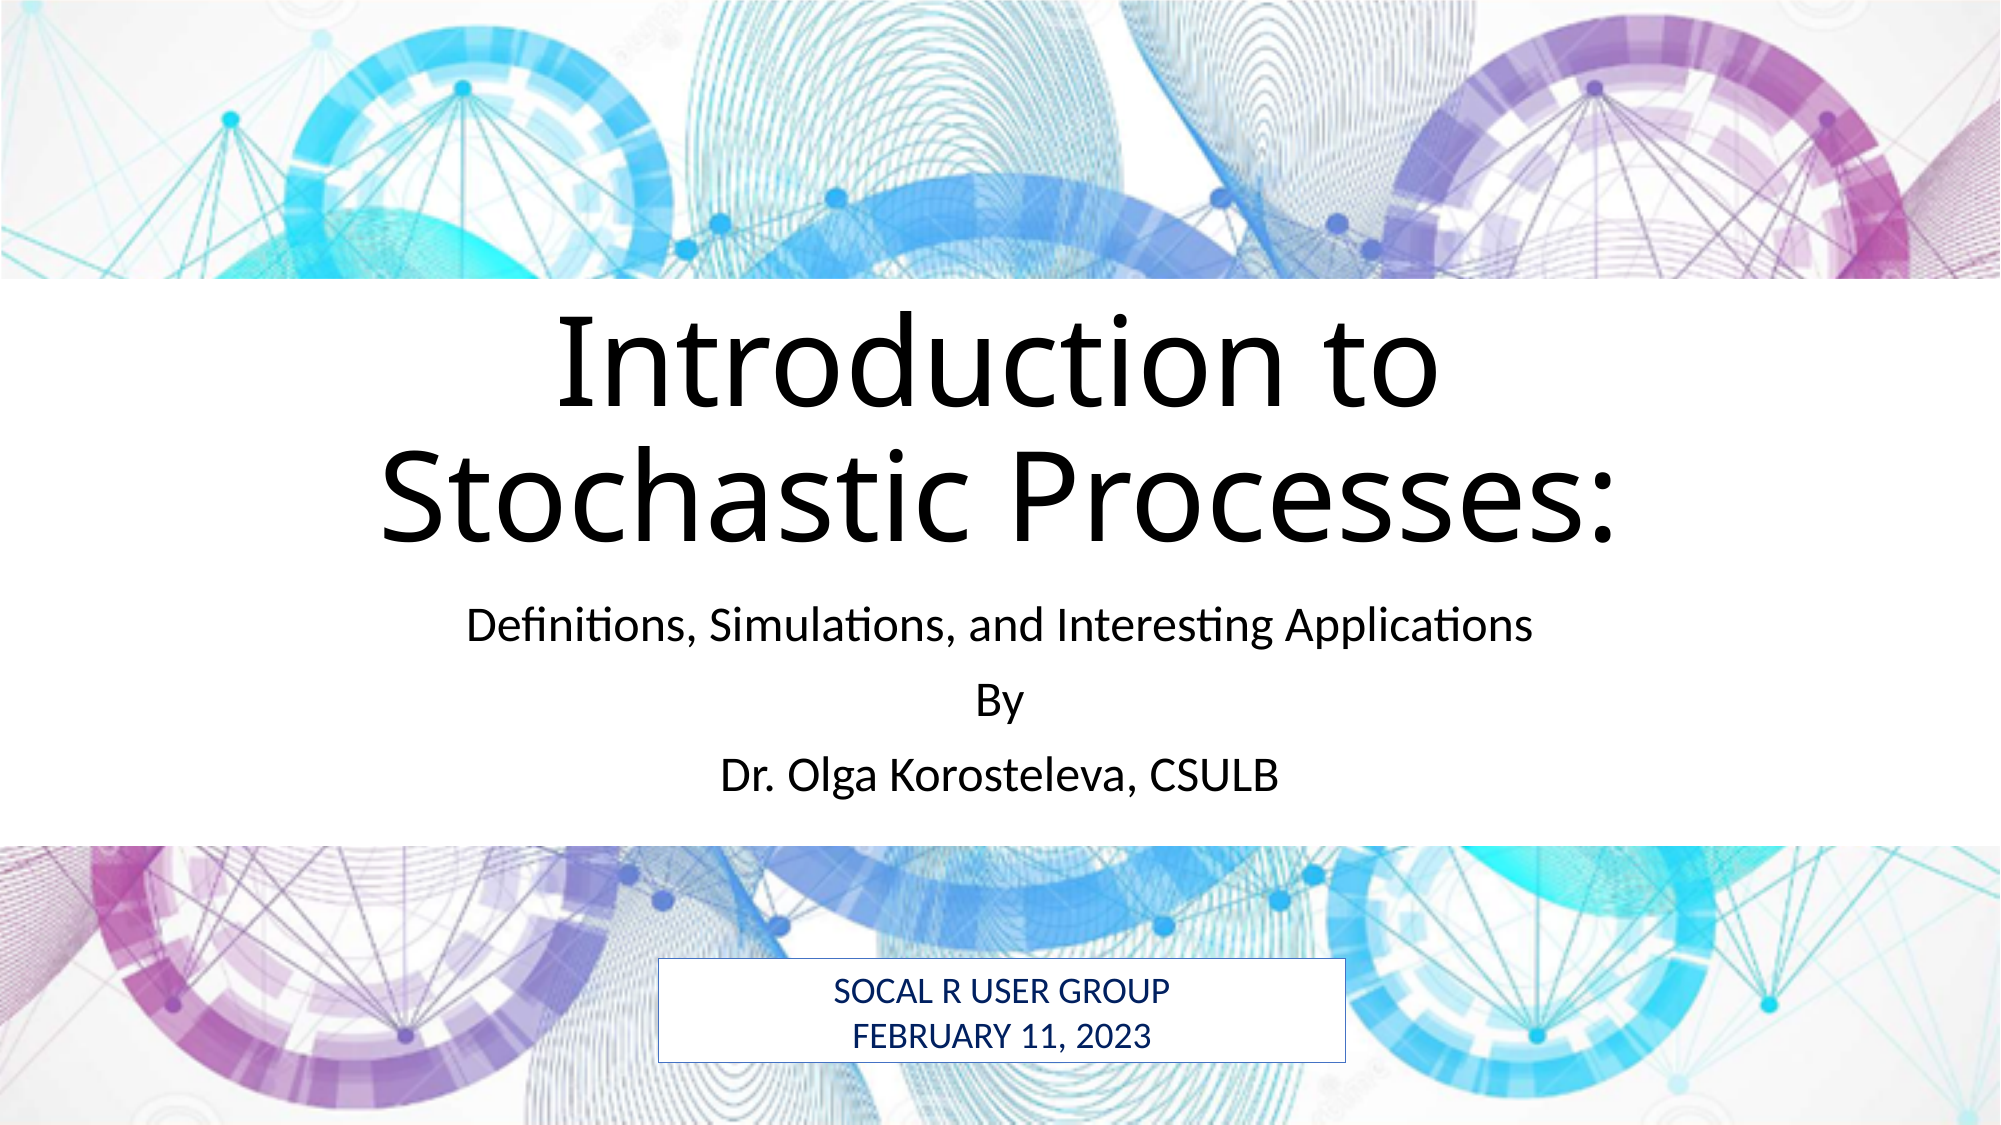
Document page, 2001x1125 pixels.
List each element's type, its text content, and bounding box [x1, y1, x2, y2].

picture [0, 0, 2000, 279]
picture [0, 846, 2000, 1125]
title Introduction to Stochastic Processes: [249, 279, 1750, 576]
subtitle Definitions, Simulations, and Interesting Applications By Dr. Olga Korosteleva, CSULB [249, 590, 1750, 846]
